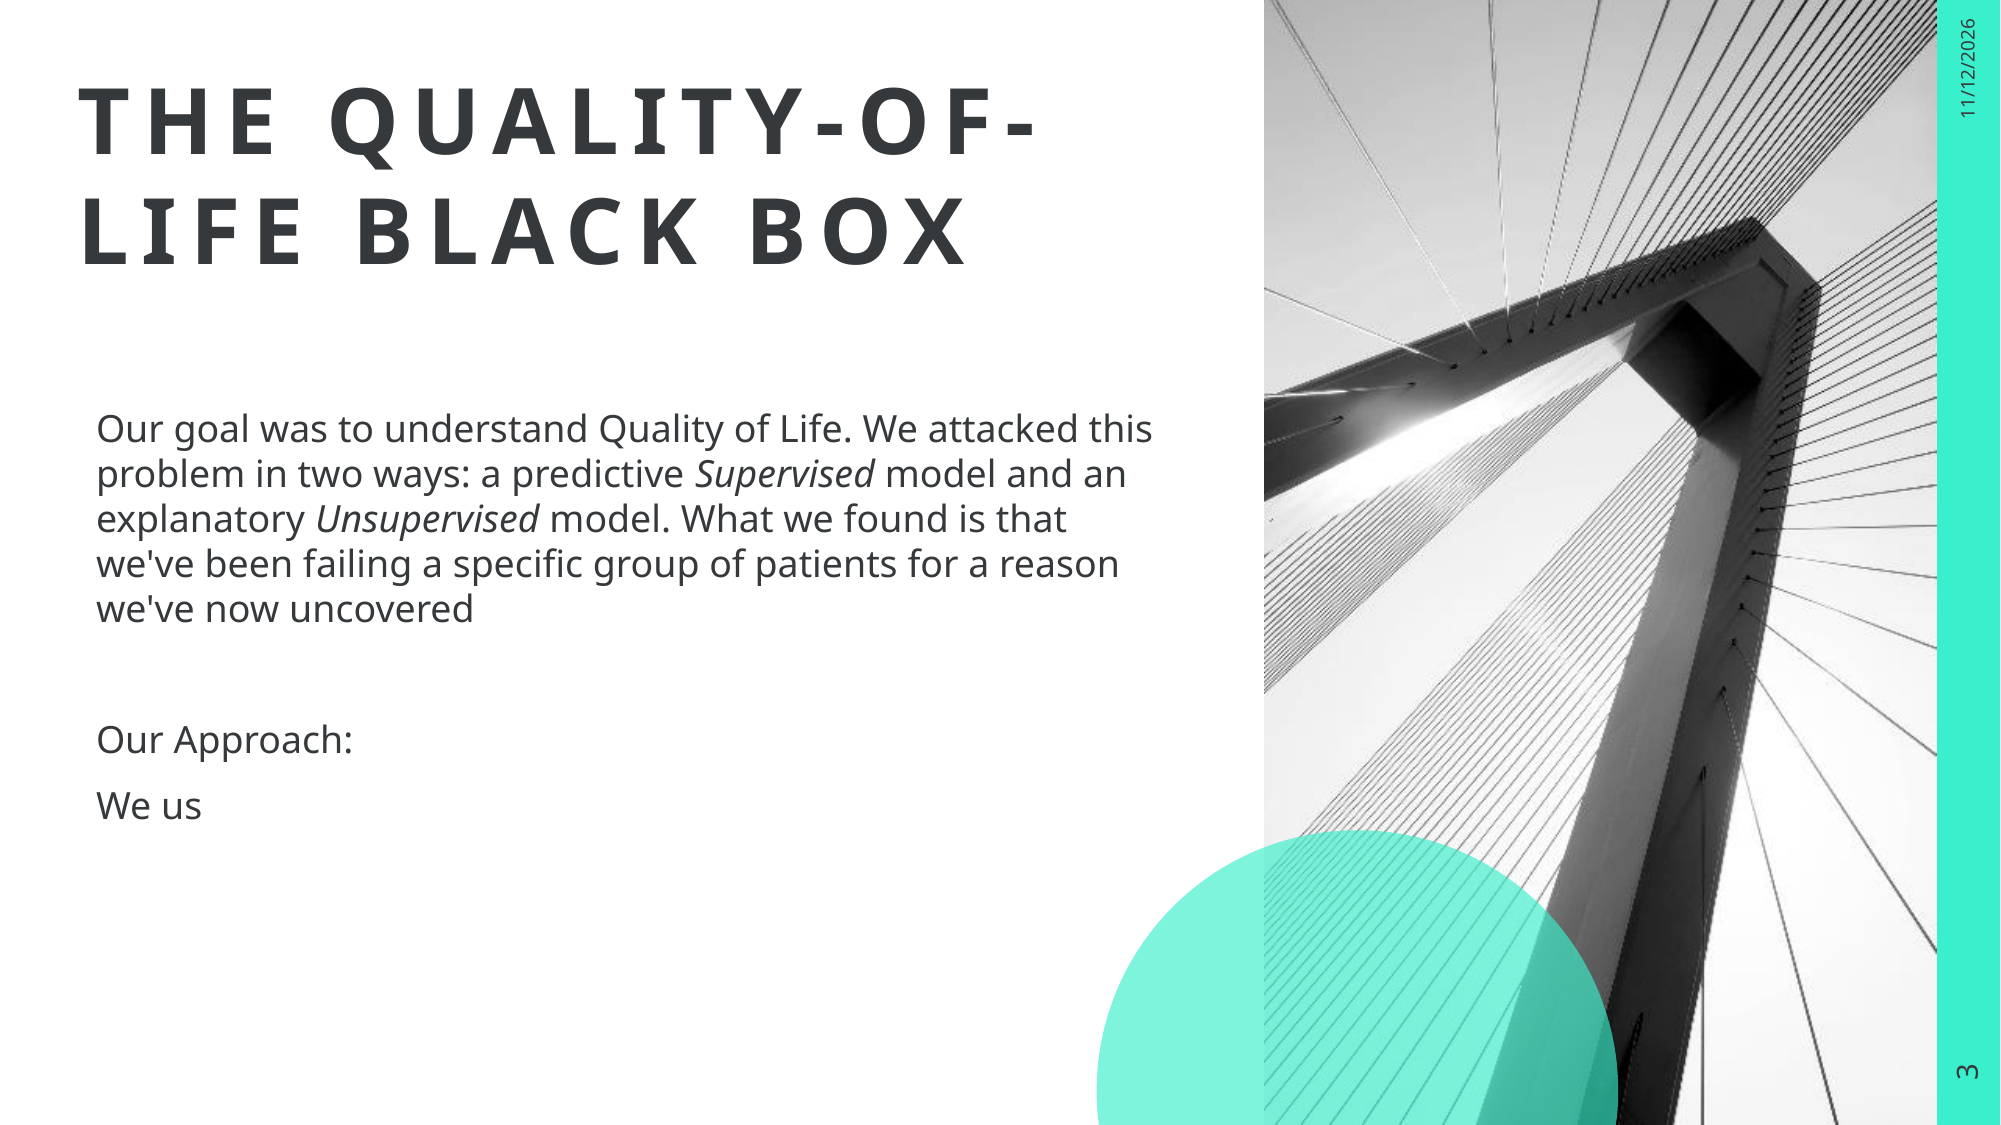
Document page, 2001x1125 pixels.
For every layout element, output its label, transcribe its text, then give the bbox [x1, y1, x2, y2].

picture [1264, 0, 1937, 1125]
slide_number 3 [1937, 1019, 2000, 1125]
list Our goal was to understand Quality of Life. We attacked this problem in two ways: a predictive Supervised model and an explanatory Unsupervised model. What we found is that we've been failing a specific group of patients for a reason we've now uncovered Our Approach: We us [81, 404, 1159, 676]
text_box [1095, 846, 1264, 1125]
title THE QUALITY-OF-LIFE BLACK BOX [63, 194, 1264, 283]
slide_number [1937, 0, 2000, 139]
